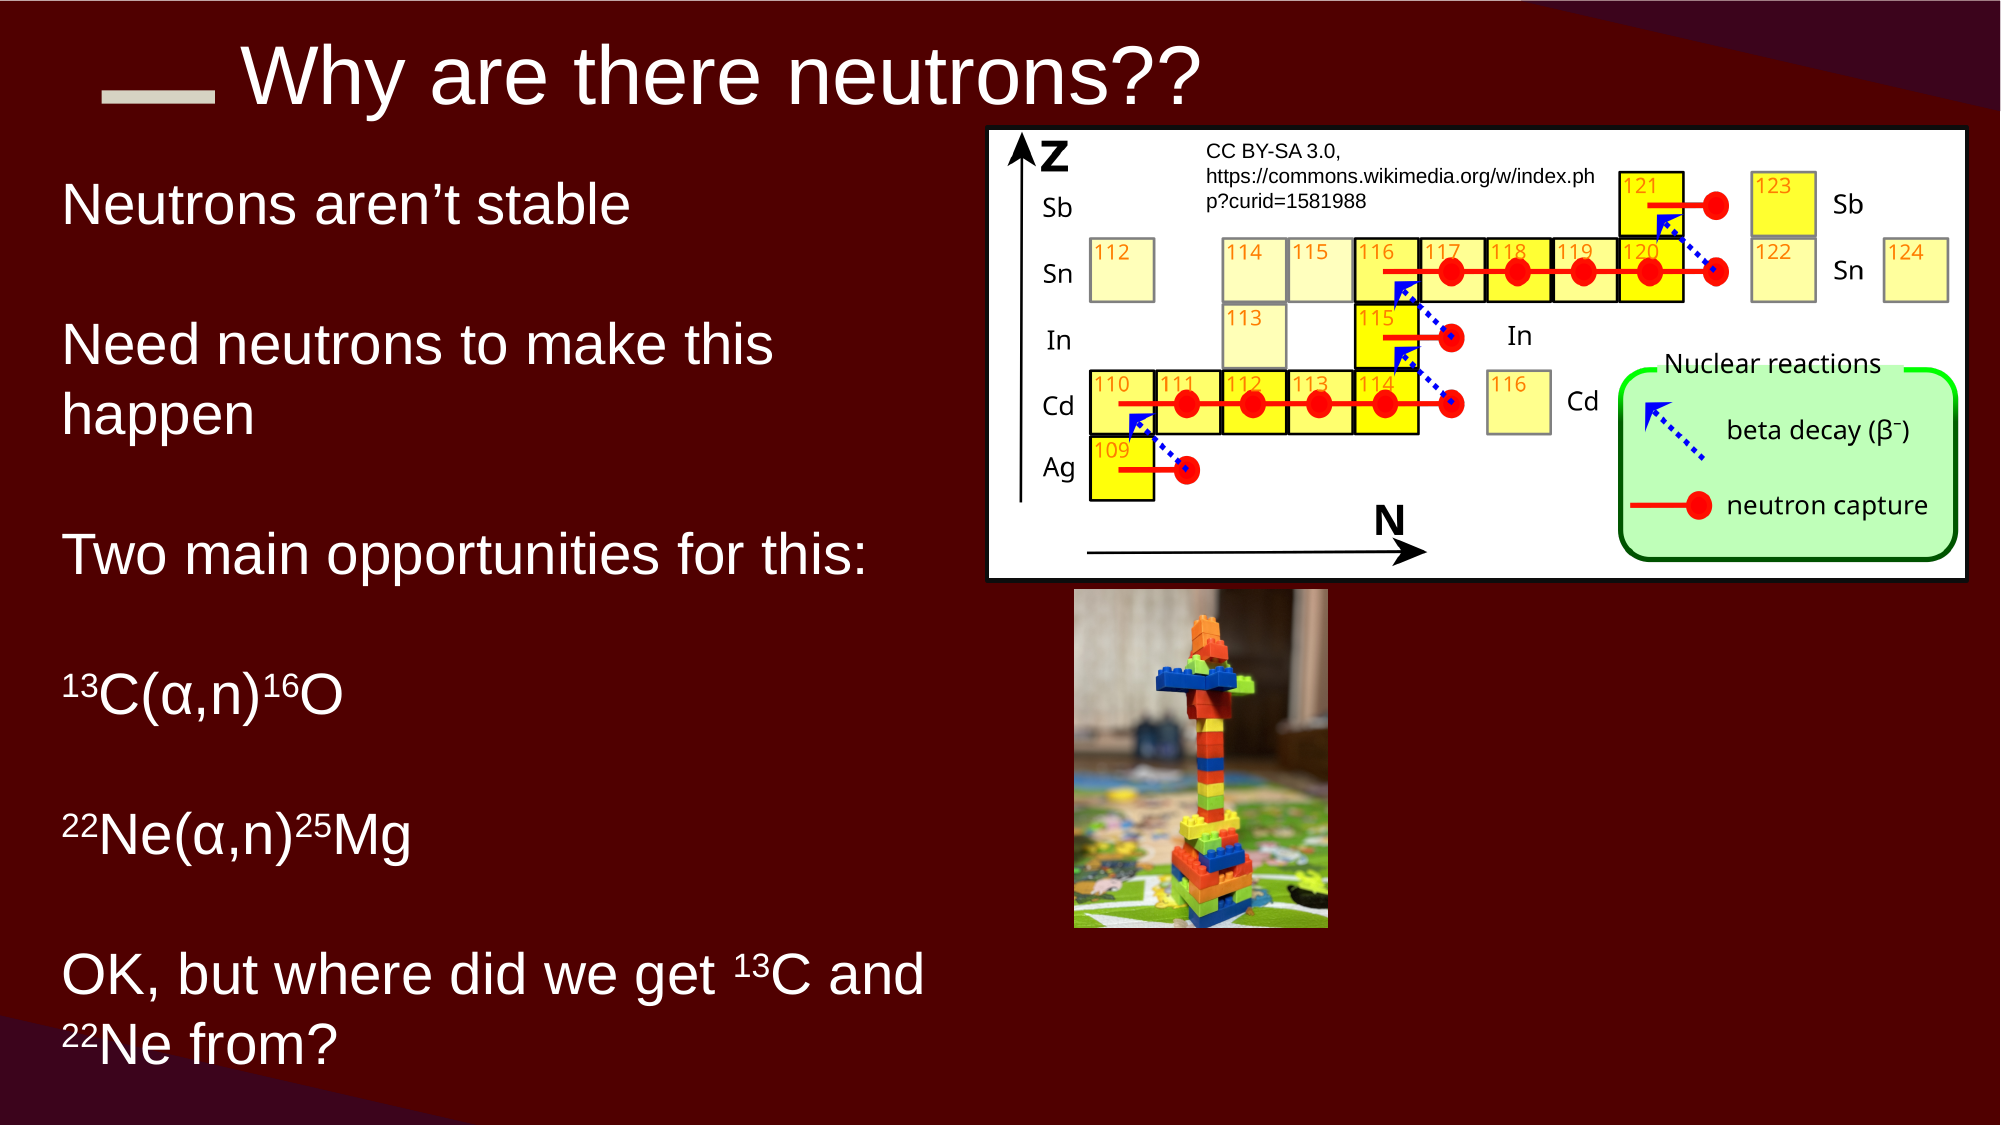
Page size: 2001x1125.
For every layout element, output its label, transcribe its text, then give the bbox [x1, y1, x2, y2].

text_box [986, 127, 1968, 581]
picture [1073, 589, 1328, 928]
text_box Neutrons aren’t stable Need neutrons to make this happen Two main opportunities for this: 13C(α,n)16O 22Ne(α,n)25Mg OK, but where did we get 13C and 22Ne from? [46, 158, 1000, 1084]
text_box Why are there neutrons?? [225, 14, 1328, 129]
